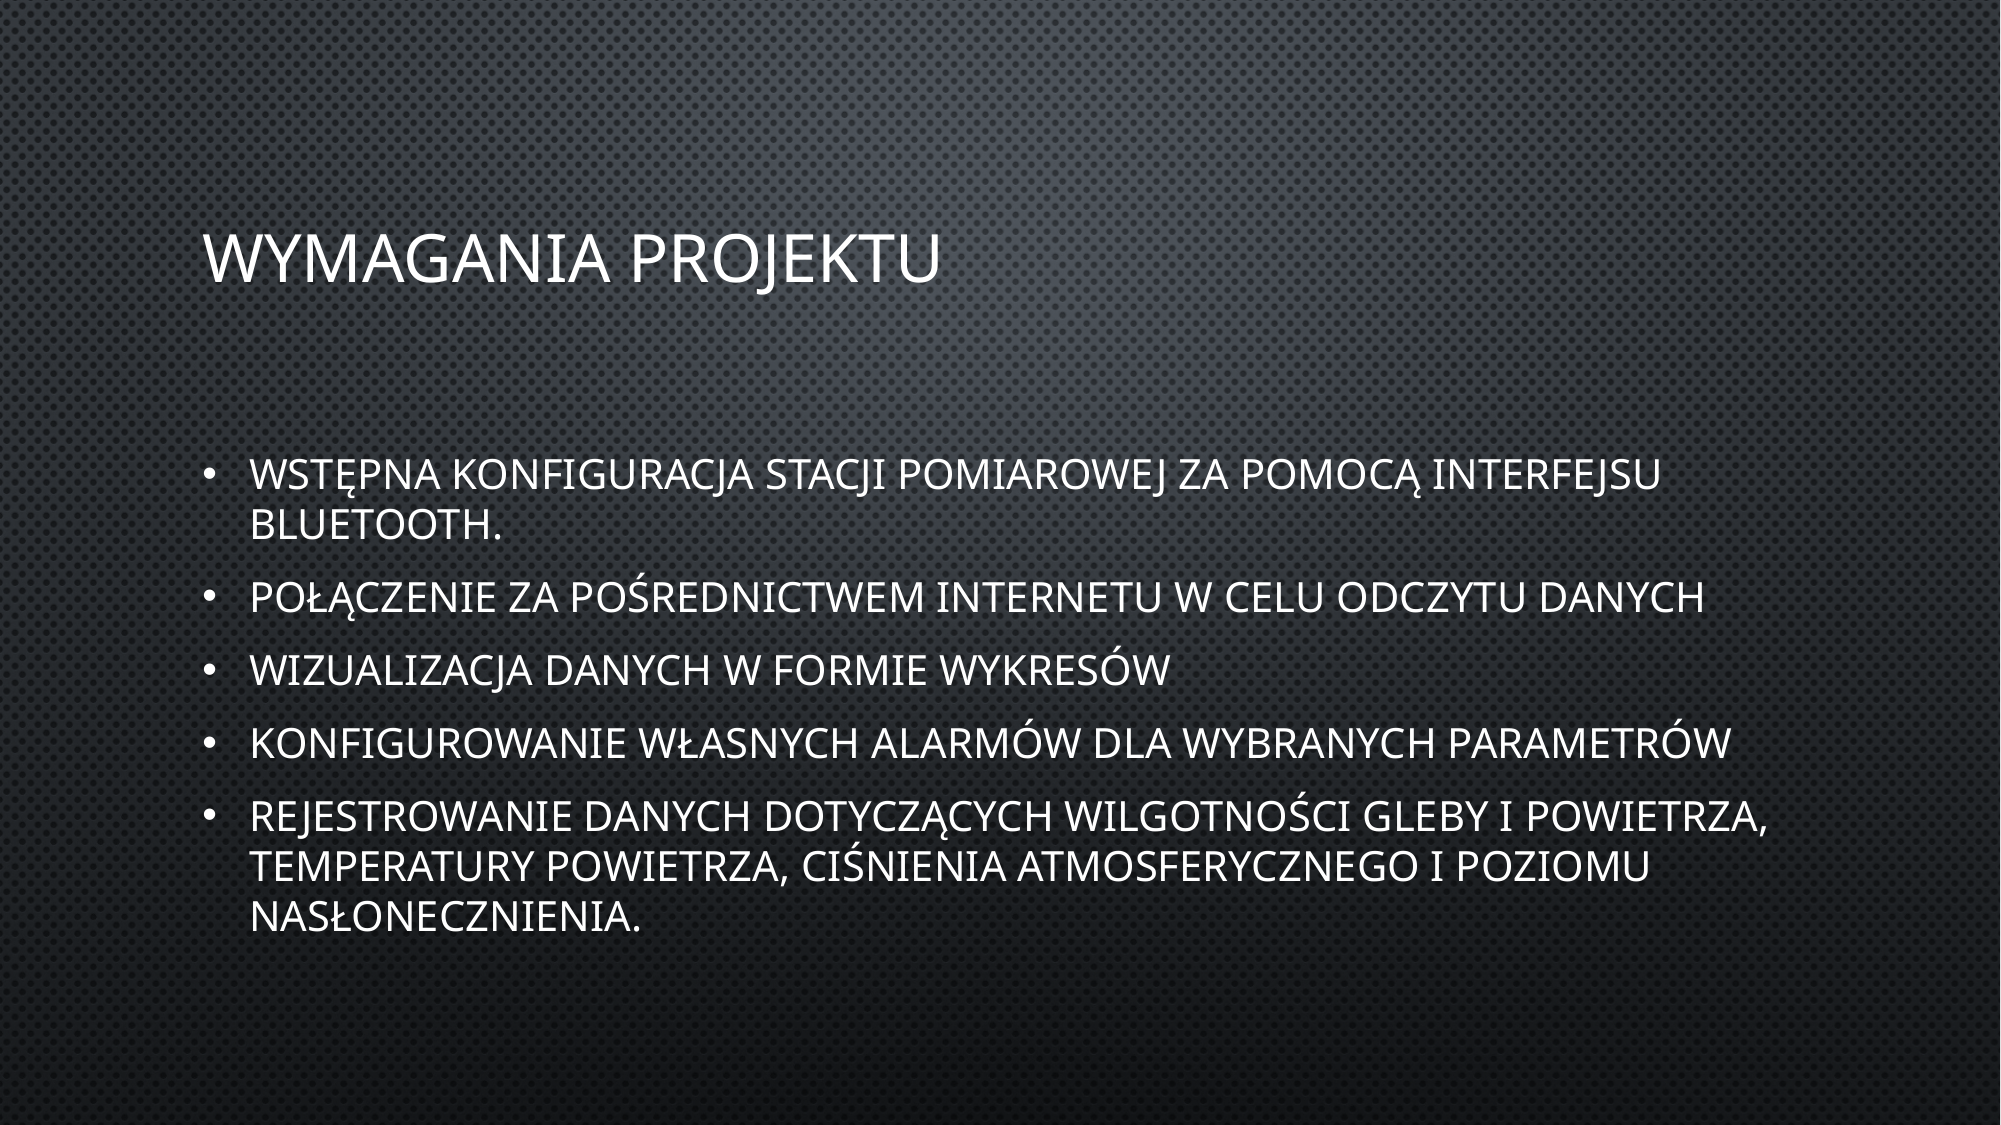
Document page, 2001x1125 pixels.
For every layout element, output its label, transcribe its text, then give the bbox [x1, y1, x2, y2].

picture [0, 0, 2001, 1125]
title Wymagania Projektu [187, 99, 1813, 413]
list Wstępna konfiguracja stacji pomiarowej za pomocą interfejsu Bluetooth. Połączenie za pośrednictwem internetu w celu odczytu danych Wizualizacja danych w formie wykresów Konfigurowanie własnych alarmów dla wybranych parametrów Rejestrowanie danych dotyczących wilgotności gleby i powietrza, temperatury powietrza, ciśnienia atmosferycznego i poziomu nasłonecznienia. [187, 437, 1813, 950]
